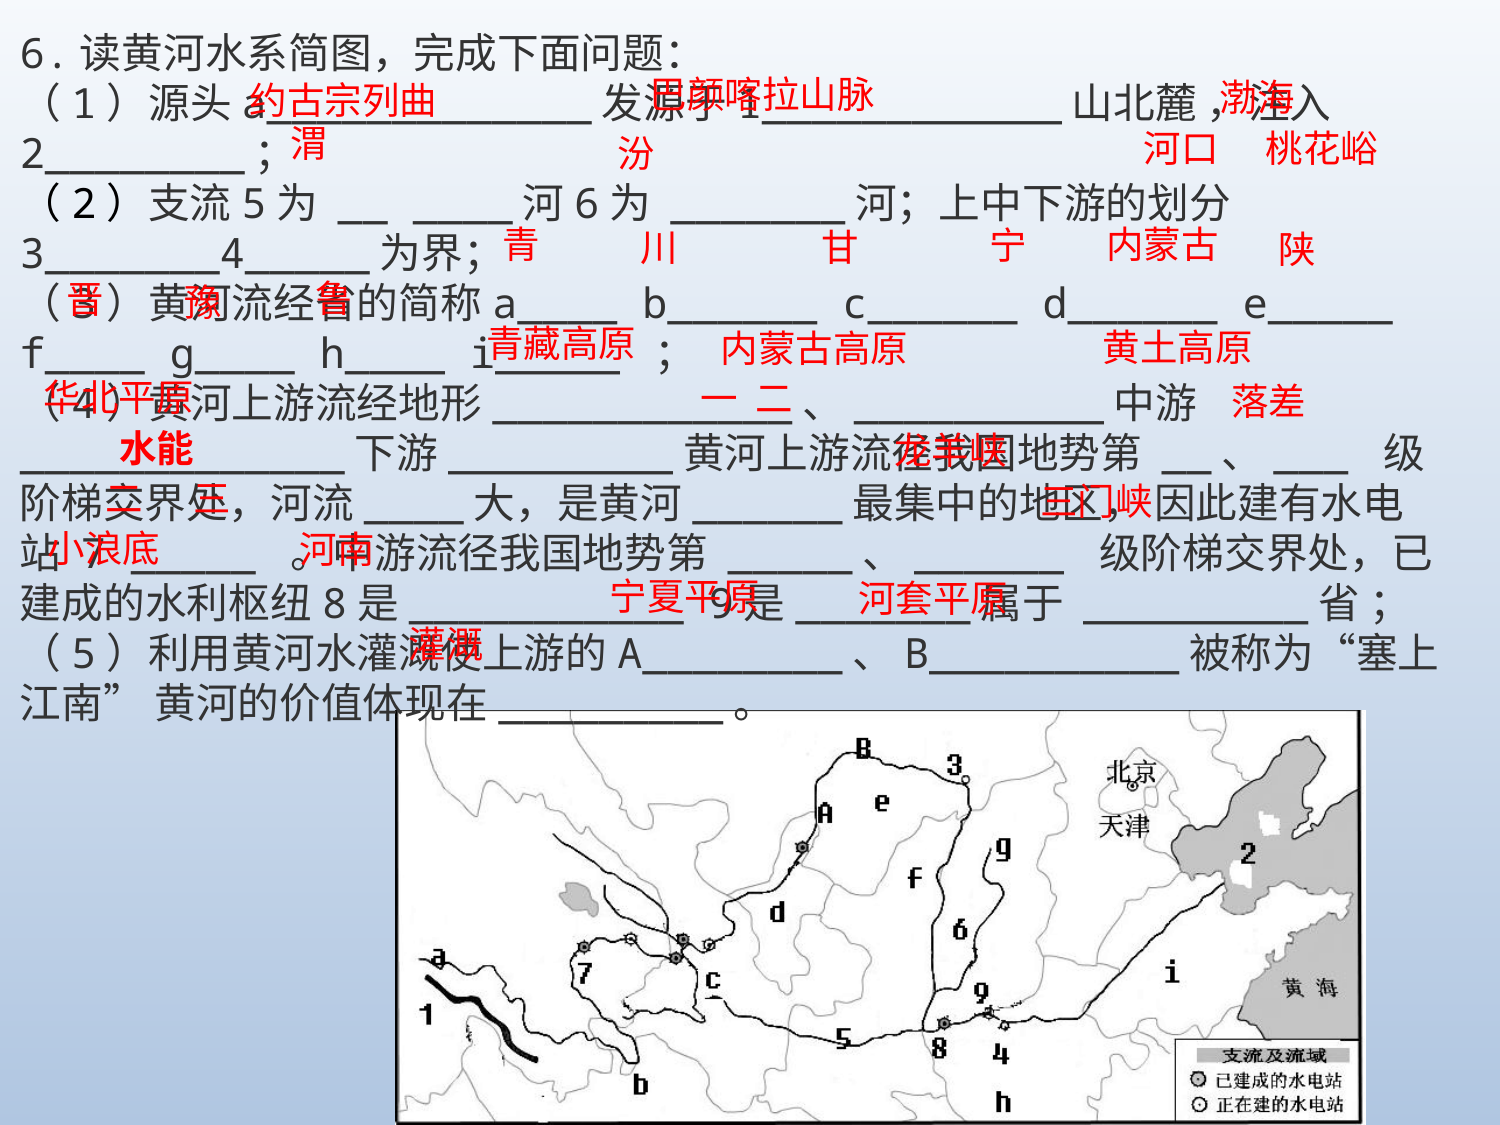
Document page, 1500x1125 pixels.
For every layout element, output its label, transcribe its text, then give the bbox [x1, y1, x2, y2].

text_box 豫 [170, 271, 238, 332]
text_box 三门峡 [1025, 470, 1168, 531]
text_box 渤海 [1205, 66, 1310, 127]
text_box 桃花峪 [1250, 117, 1394, 178]
text_box 内蒙古 [1091, 213, 1234, 274]
text_box 渭 [275, 112, 524, 173]
text_box 灌溉 [394, 613, 501, 674]
text_box 宁夏平原 [595, 565, 775, 625]
text_box 甘 [806, 216, 874, 277]
picture [395, 710, 1366, 1125]
text_box 鲁 [300, 267, 368, 327]
text_box 河南 [285, 518, 390, 578]
text_box 落差 [1216, 370, 1322, 431]
text_box 河套平原 [843, 567, 1024, 627]
text_box 小浪底 [33, 517, 176, 578]
text_box 巴颜喀拉山脉 [634, 63, 890, 123]
text_box 水能 [104, 417, 210, 467]
text_box 黄土高原 [1088, 316, 1268, 377]
text_box 青 [487, 213, 595, 274]
text_box 内蒙古高原 [705, 317, 924, 378]
text_box 青藏高原 [471, 312, 652, 372]
text_box 二 三 [90, 467, 246, 528]
text_box 6.读黄河水系简图，完成下面问题： （1）源头a_____________发源于1____________山北麓 ，注入2________； （2）支流5为 __ ____河6为 _______河；上中下游的划分3_______4_____为界； （3）黄河流经省的简称a____ b______ c______ d______ e_____ f____ g____ h____ i_____ ； （4）黄河上游流经地形____________、__________中游_____________下游_________黄河上游流径我国地势第 __、___ 级阶梯交界处，河流____大，是黄河______最集中的地区， 因此建有水电站 7 _____ 。中游流径我国地势第 _____、______ 级阶梯交界处，已建成的水利枢纽8是___________ 9是_______属于 _________省 ； （5）利用黄河水灌溉使上游的A________、B__________被称为“塞上江南” 黄河的价值体现在_________。 [5, 19, 1458, 735]
text_box 河口 [1128, 117, 1234, 178]
text_box 陕 [1263, 218, 1322, 279]
text_box 龙羊峡 [879, 419, 1022, 479]
text_box 一 二 [686, 368, 808, 428]
text_box 汾 [603, 122, 665, 182]
text_box 宁 [975, 214, 1043, 275]
text_box 约古宗列曲 [234, 70, 453, 130]
text_box 华北平原 [28, 366, 209, 427]
text_box 晋 [52, 268, 120, 329]
text_box 川 [626, 216, 694, 277]
